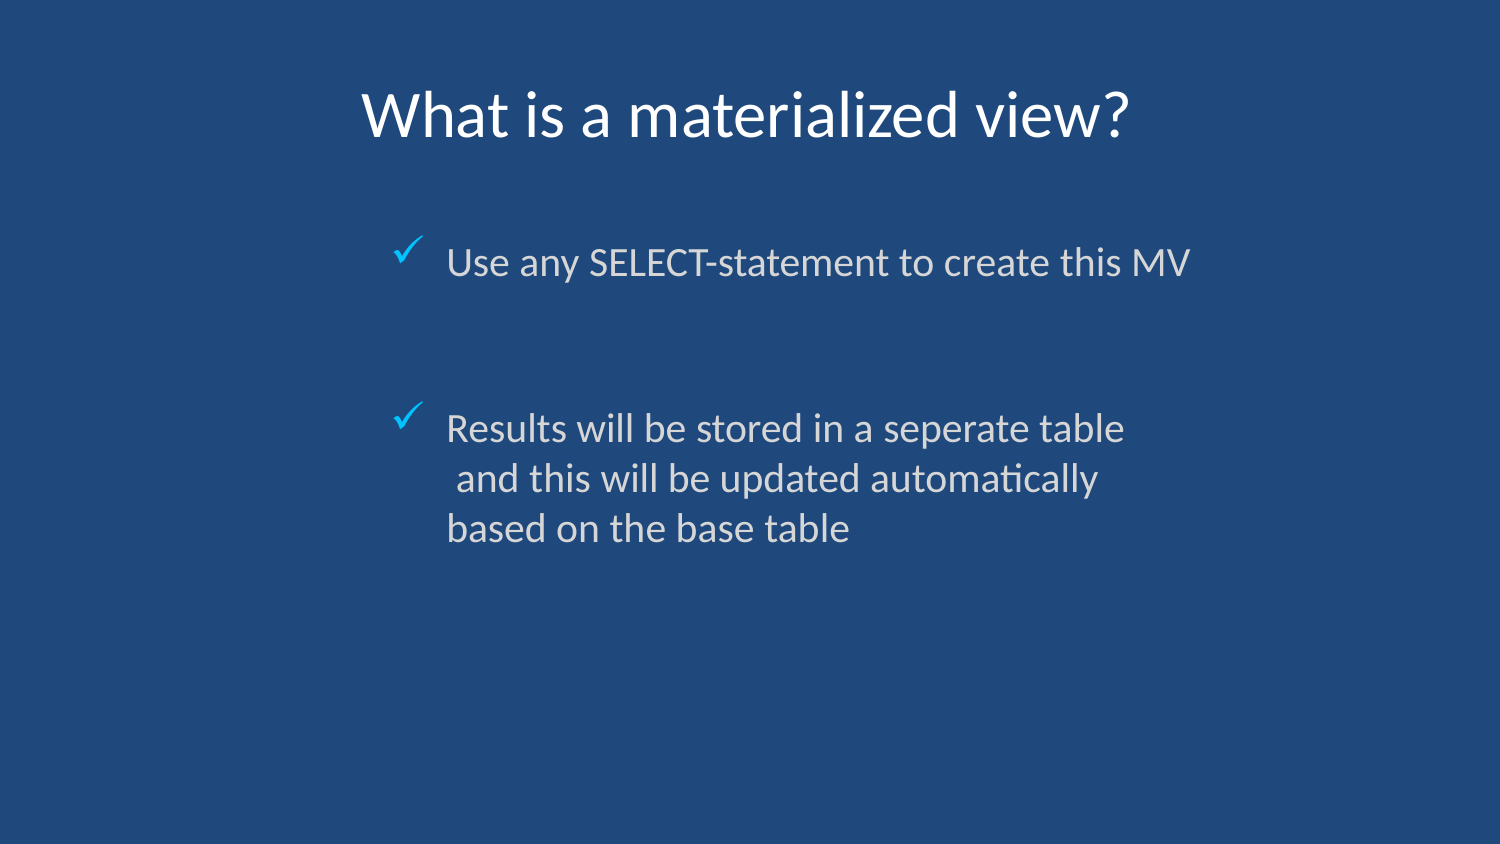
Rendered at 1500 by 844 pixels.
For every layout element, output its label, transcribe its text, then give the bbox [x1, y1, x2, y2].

text_box Use any SELECT-statement to create this MV Results will be stored in a seperate table and this will be updated automatically based on the base table [387, 232, 1203, 551]
title What is a materialized view? [359, 68, 1141, 212]
